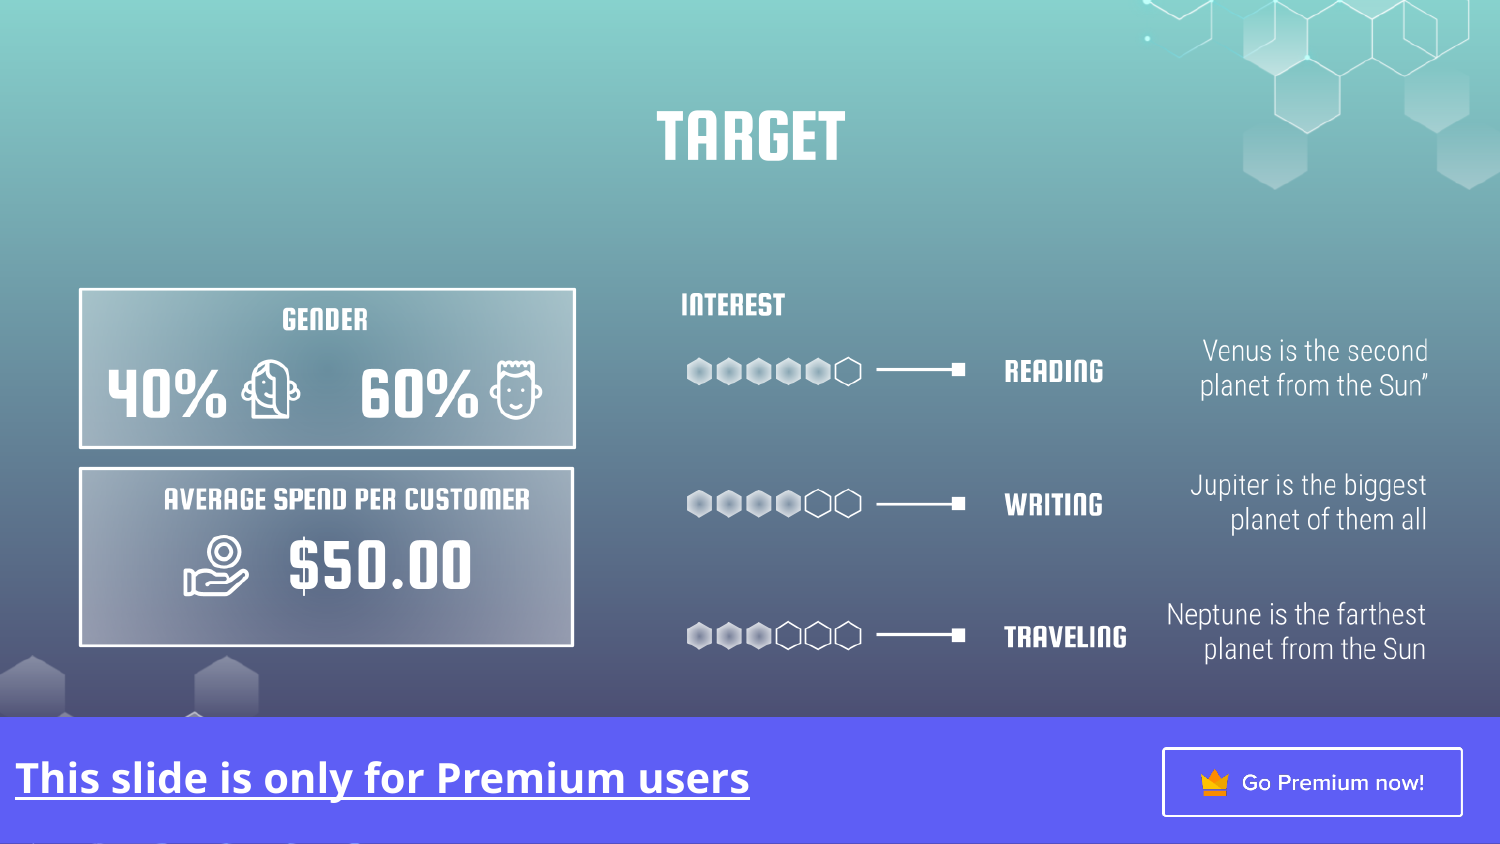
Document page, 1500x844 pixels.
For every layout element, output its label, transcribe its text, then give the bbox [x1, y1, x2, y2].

text_box This slide is only for Premium users [0, 717, 1500, 844]
picture [0, 0, 1500, 717]
picture [1162, 747, 1463, 817]
